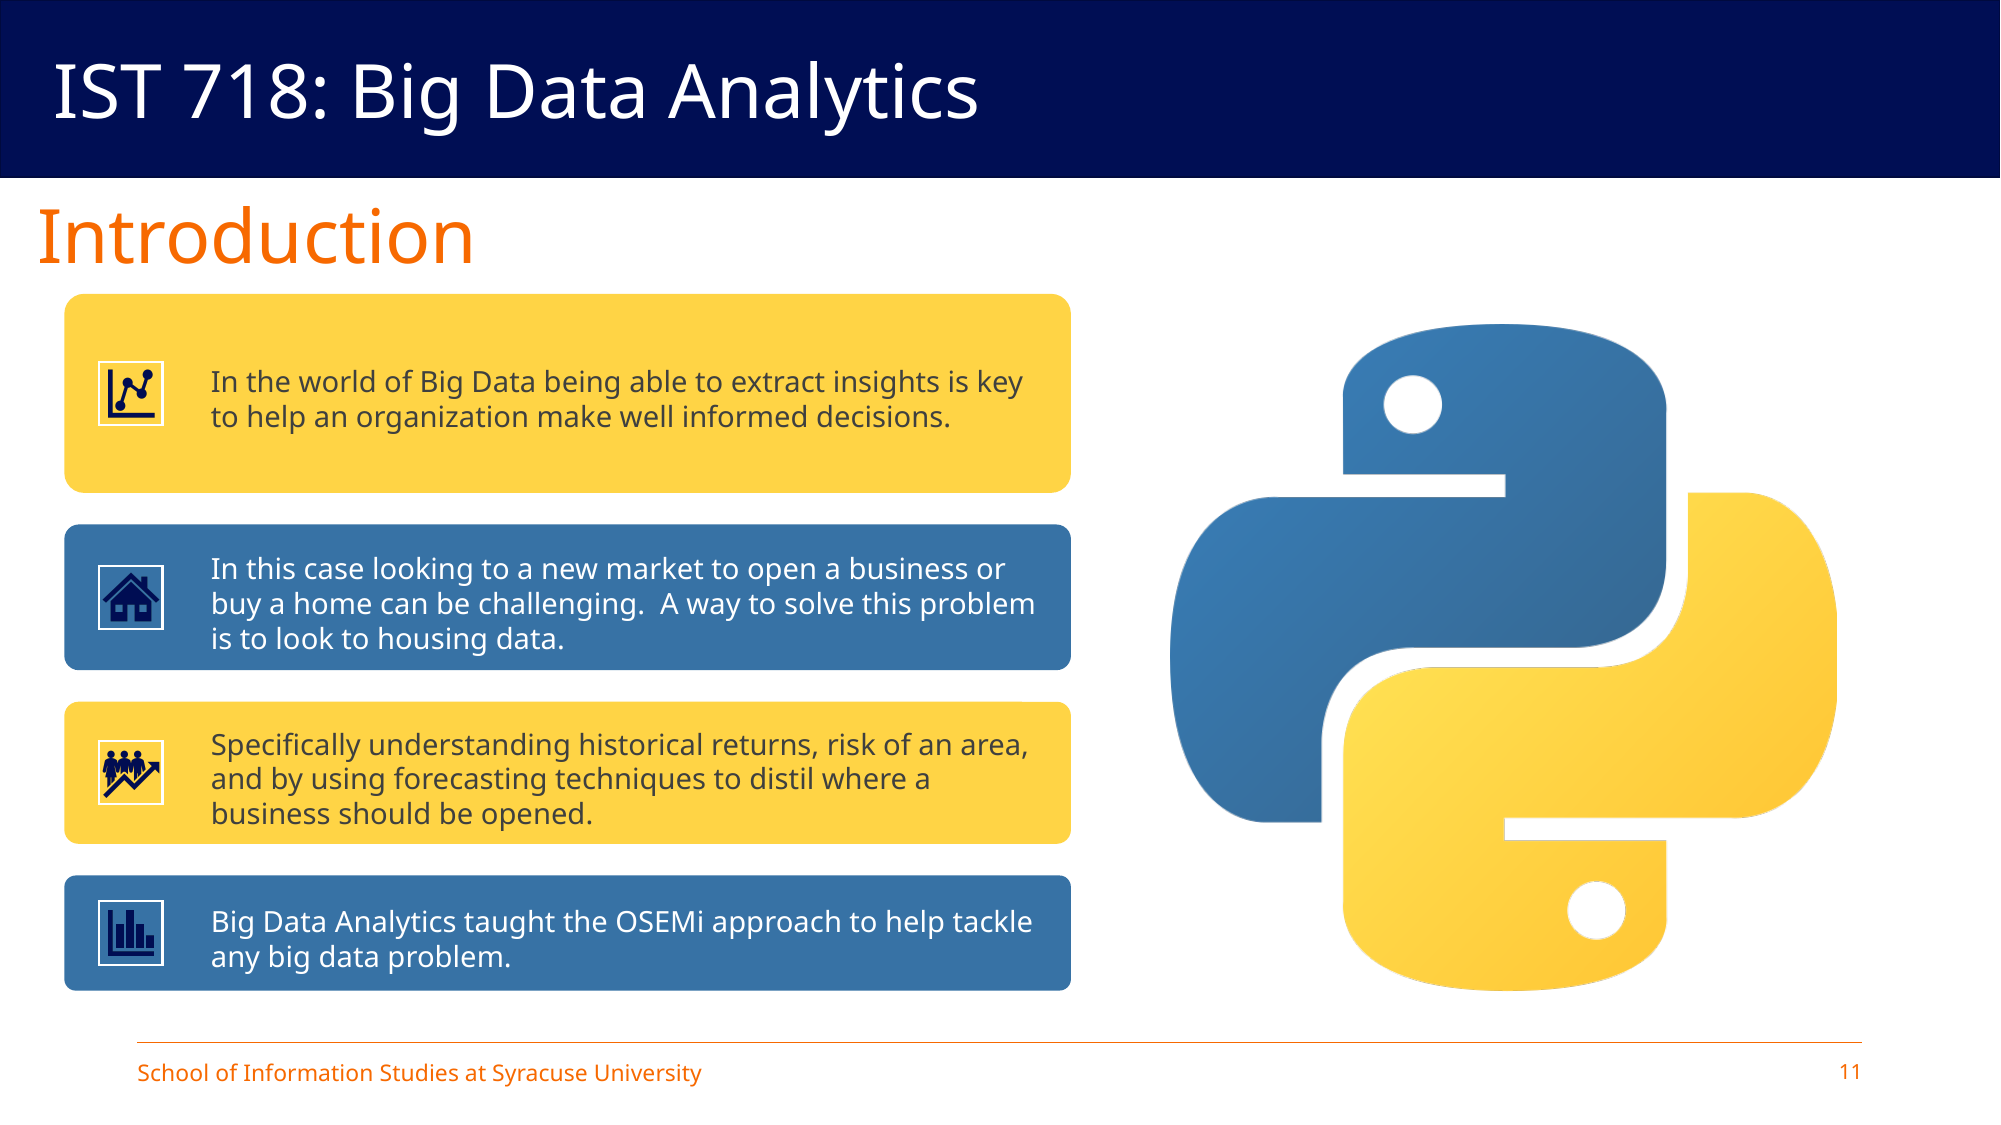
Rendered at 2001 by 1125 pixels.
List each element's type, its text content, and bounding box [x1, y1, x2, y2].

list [64, 270, 1071, 1025]
text_box IST 718: Big Data Analytics [0, 0, 2000, 178]
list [1170, 324, 1837, 992]
title Introduction [37, 178, 958, 303]
